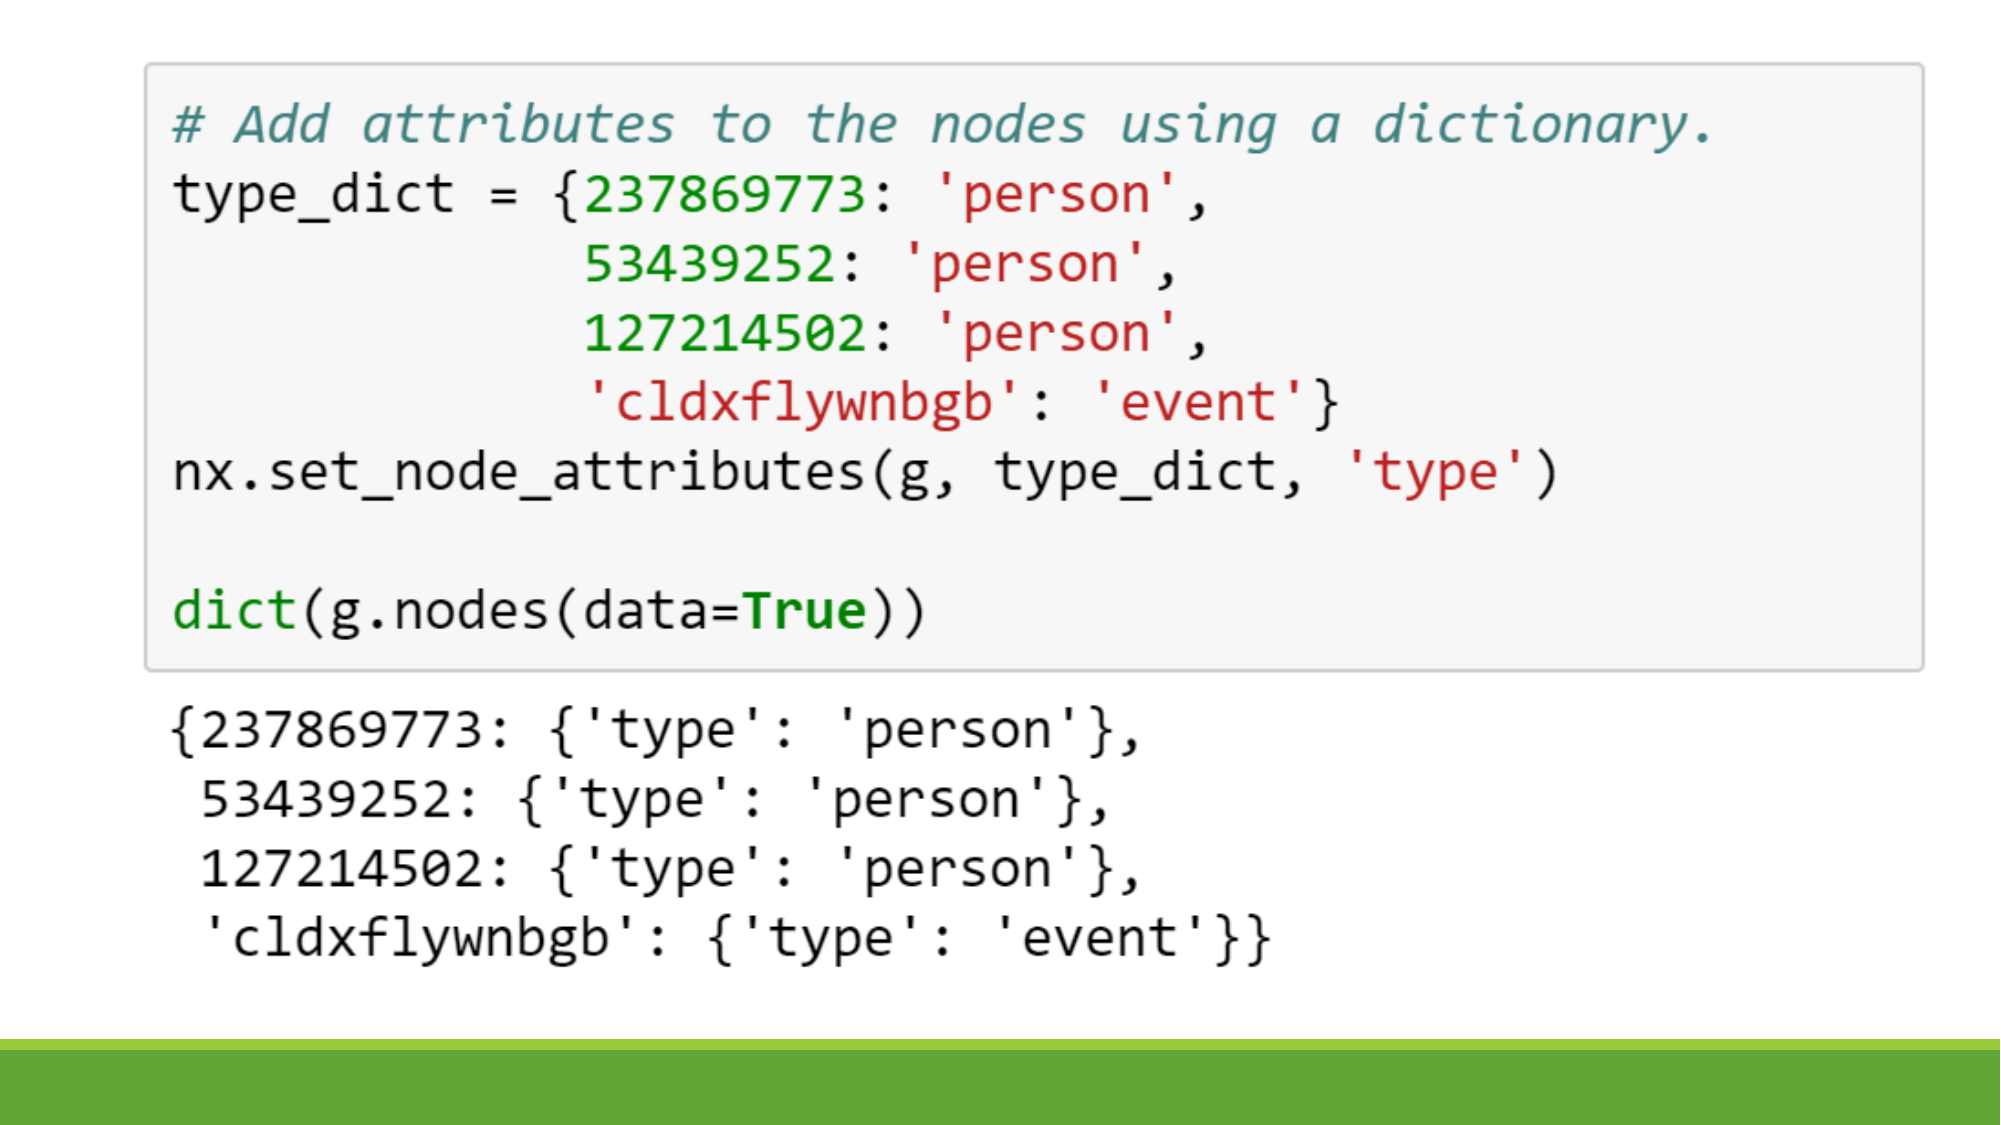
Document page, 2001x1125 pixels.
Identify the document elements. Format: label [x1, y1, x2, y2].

list [135, 46, 1952, 1022]
